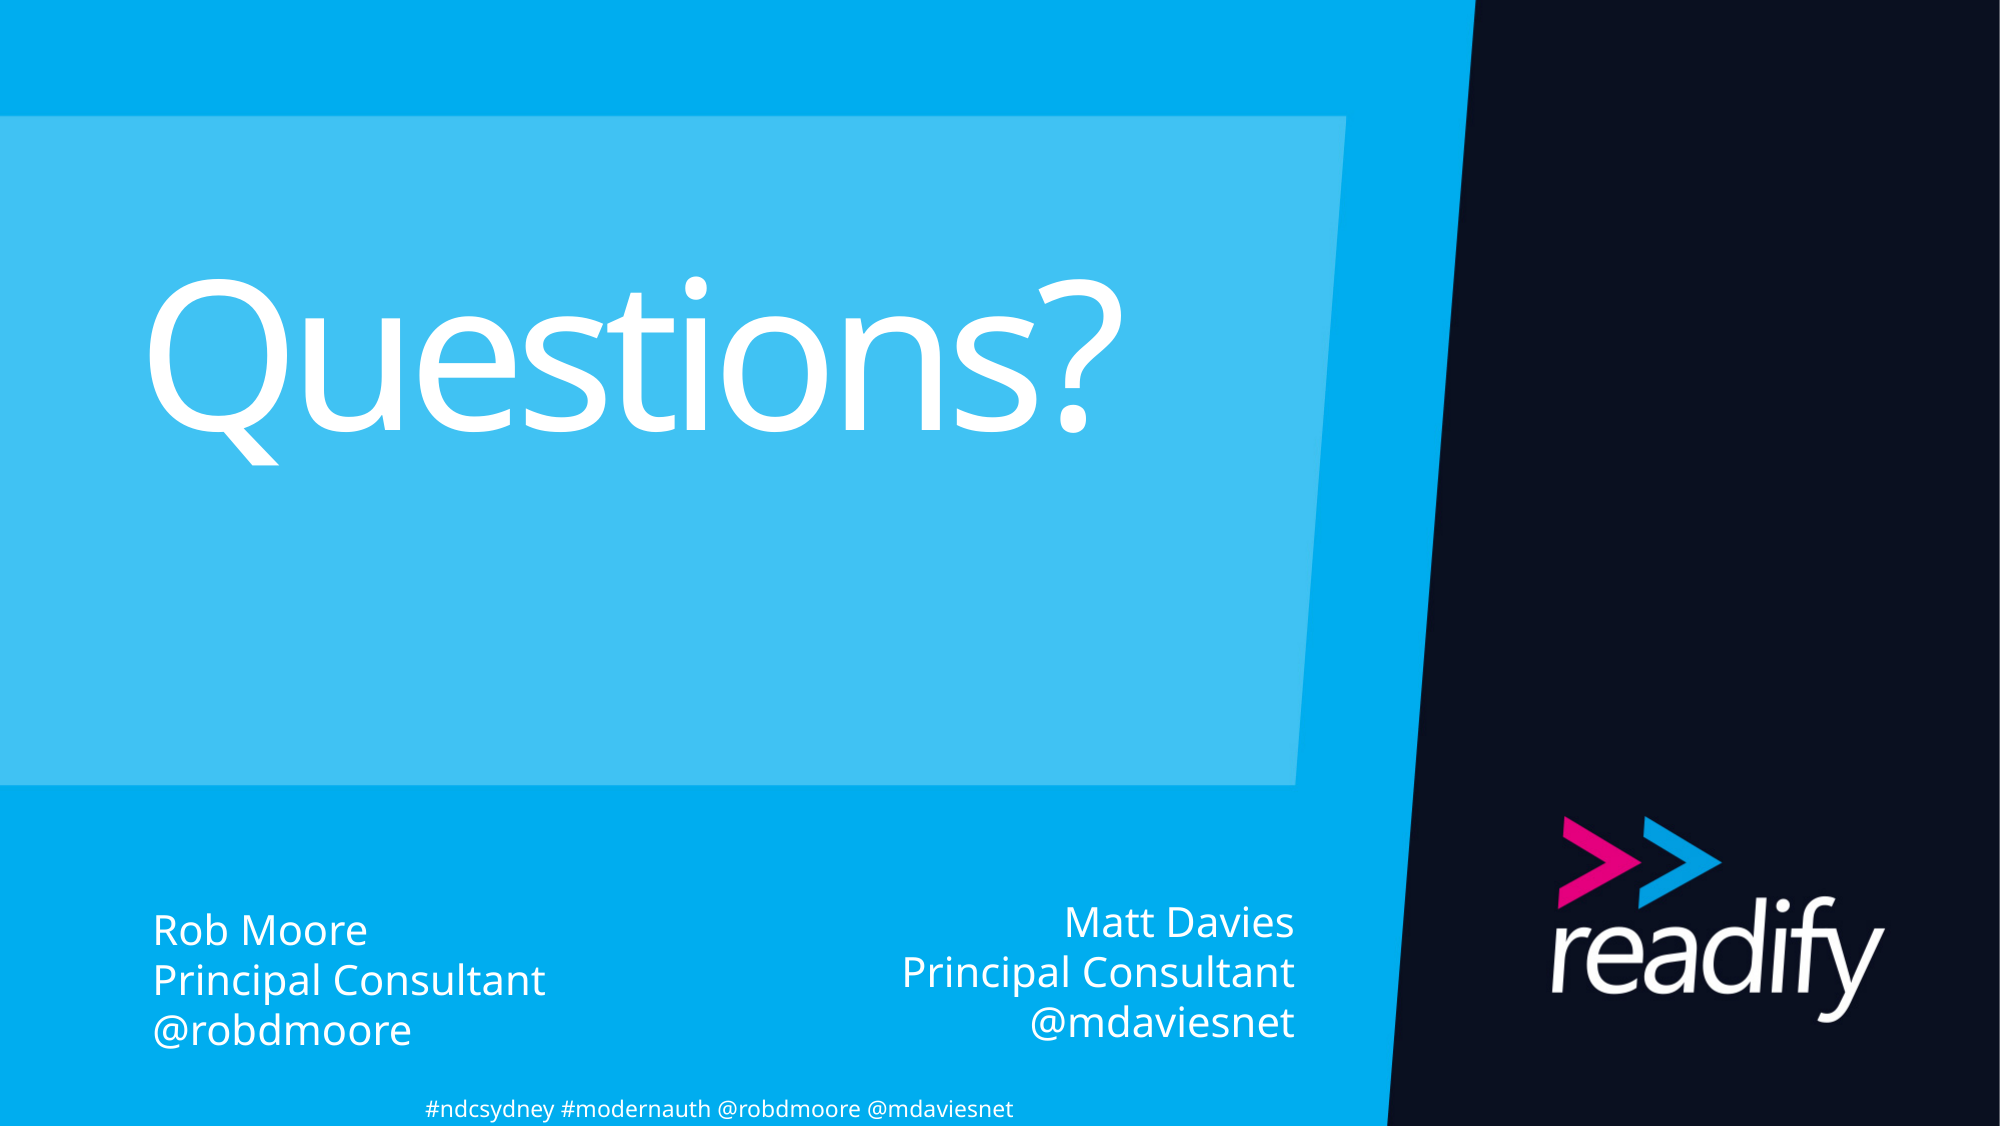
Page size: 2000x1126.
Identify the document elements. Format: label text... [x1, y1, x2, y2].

picture [0, 117, 1345, 784]
title Questions? [137, 263, 1296, 775]
picture [1388, 0, 2000, 1126]
text_box Matt Davies Principal Consultant @mdaviesnet [137, 896, 1296, 1062]
